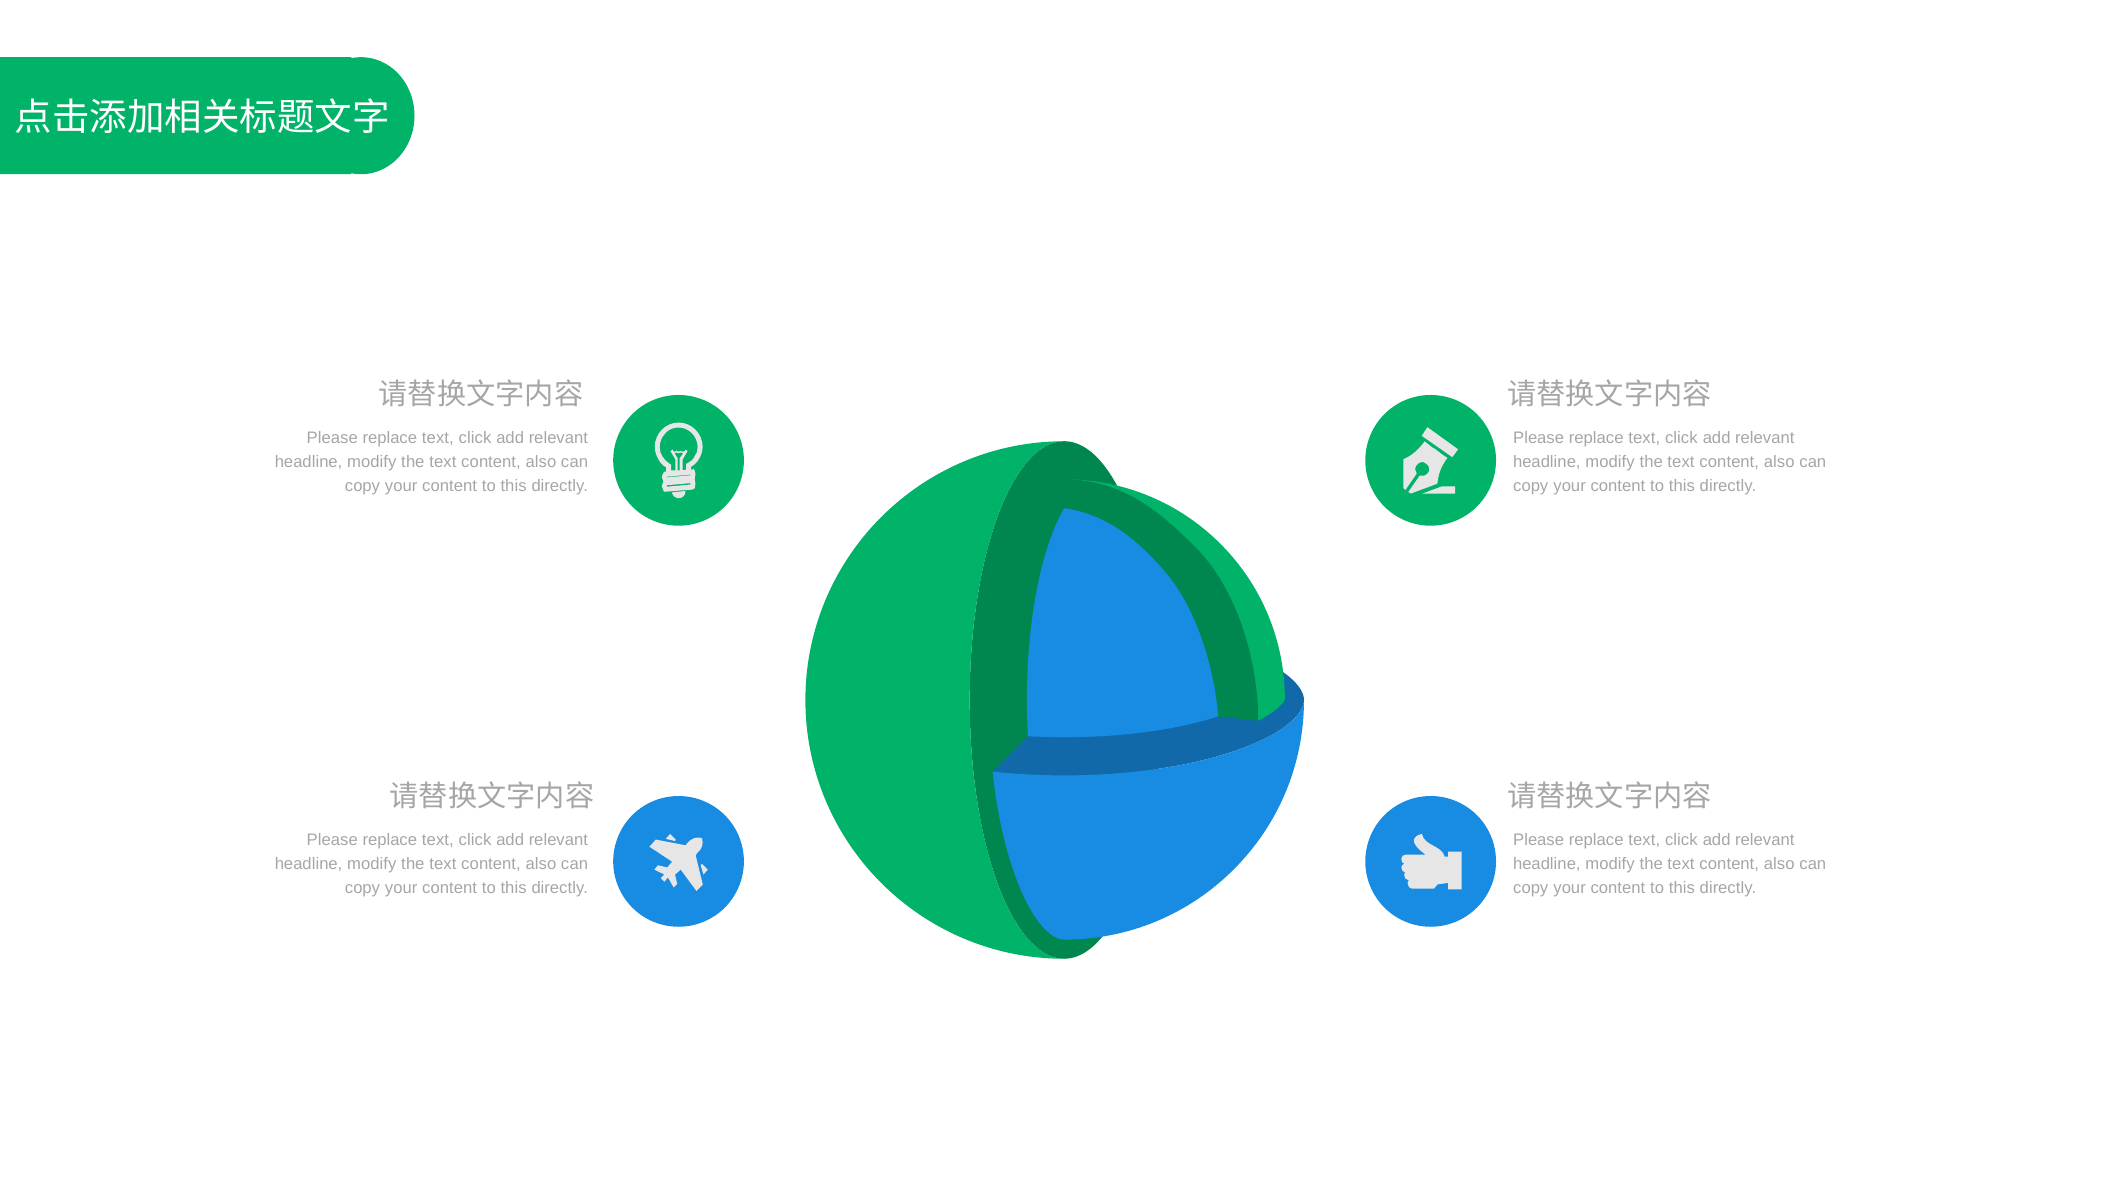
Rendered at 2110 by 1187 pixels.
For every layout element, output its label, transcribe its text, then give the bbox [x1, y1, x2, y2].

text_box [1365, 795, 1497, 927]
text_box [805, 441, 1304, 959]
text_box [1491, 360, 1864, 502]
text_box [1491, 762, 1864, 904]
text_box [1365, 394, 1497, 526]
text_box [238, 762, 611, 904]
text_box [238, 360, 604, 502]
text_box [613, 795, 744, 927]
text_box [613, 394, 744, 526]
text_box 点击添加相关标题文字 [0, 85, 415, 146]
